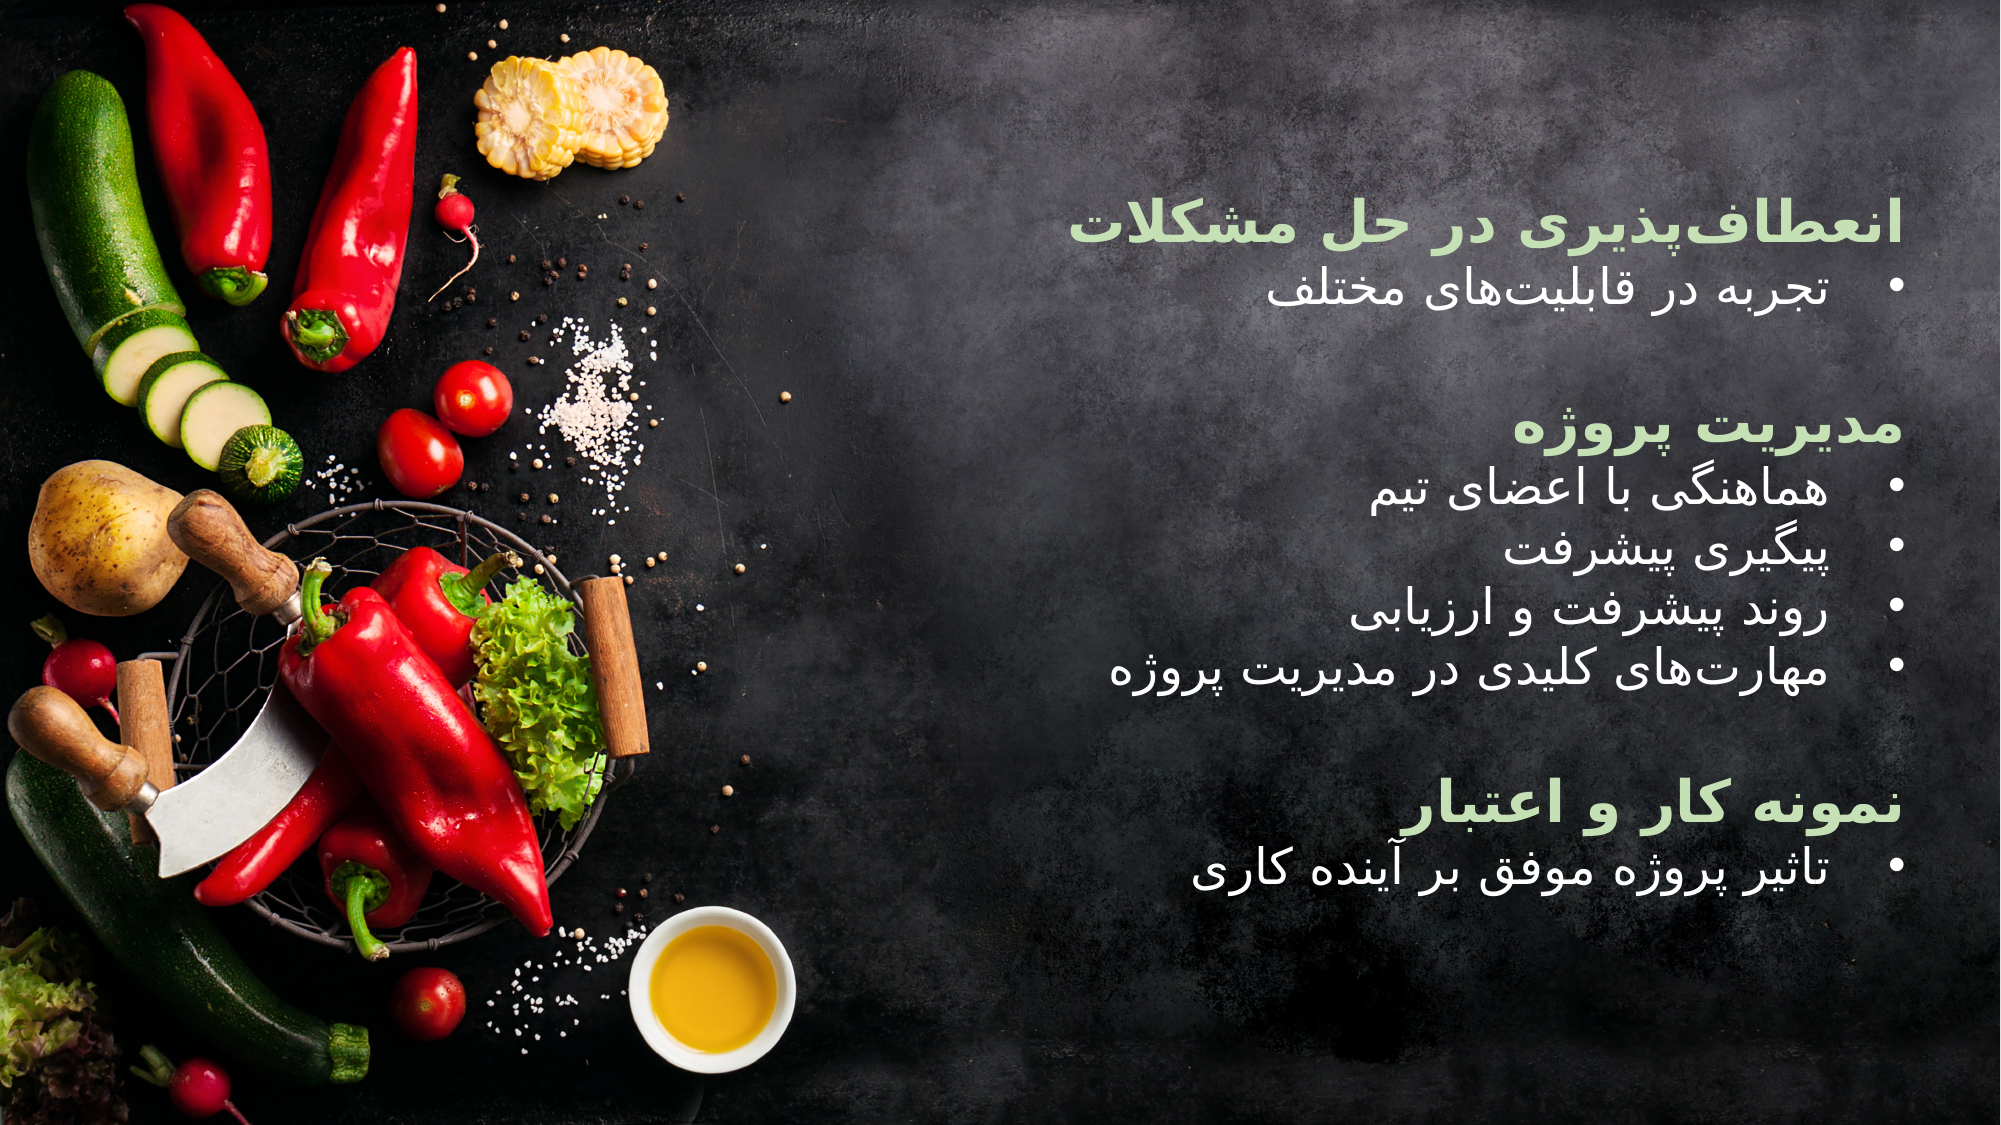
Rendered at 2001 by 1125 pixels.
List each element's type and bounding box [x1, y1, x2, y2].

list [0, 0, 2000, 1125]
